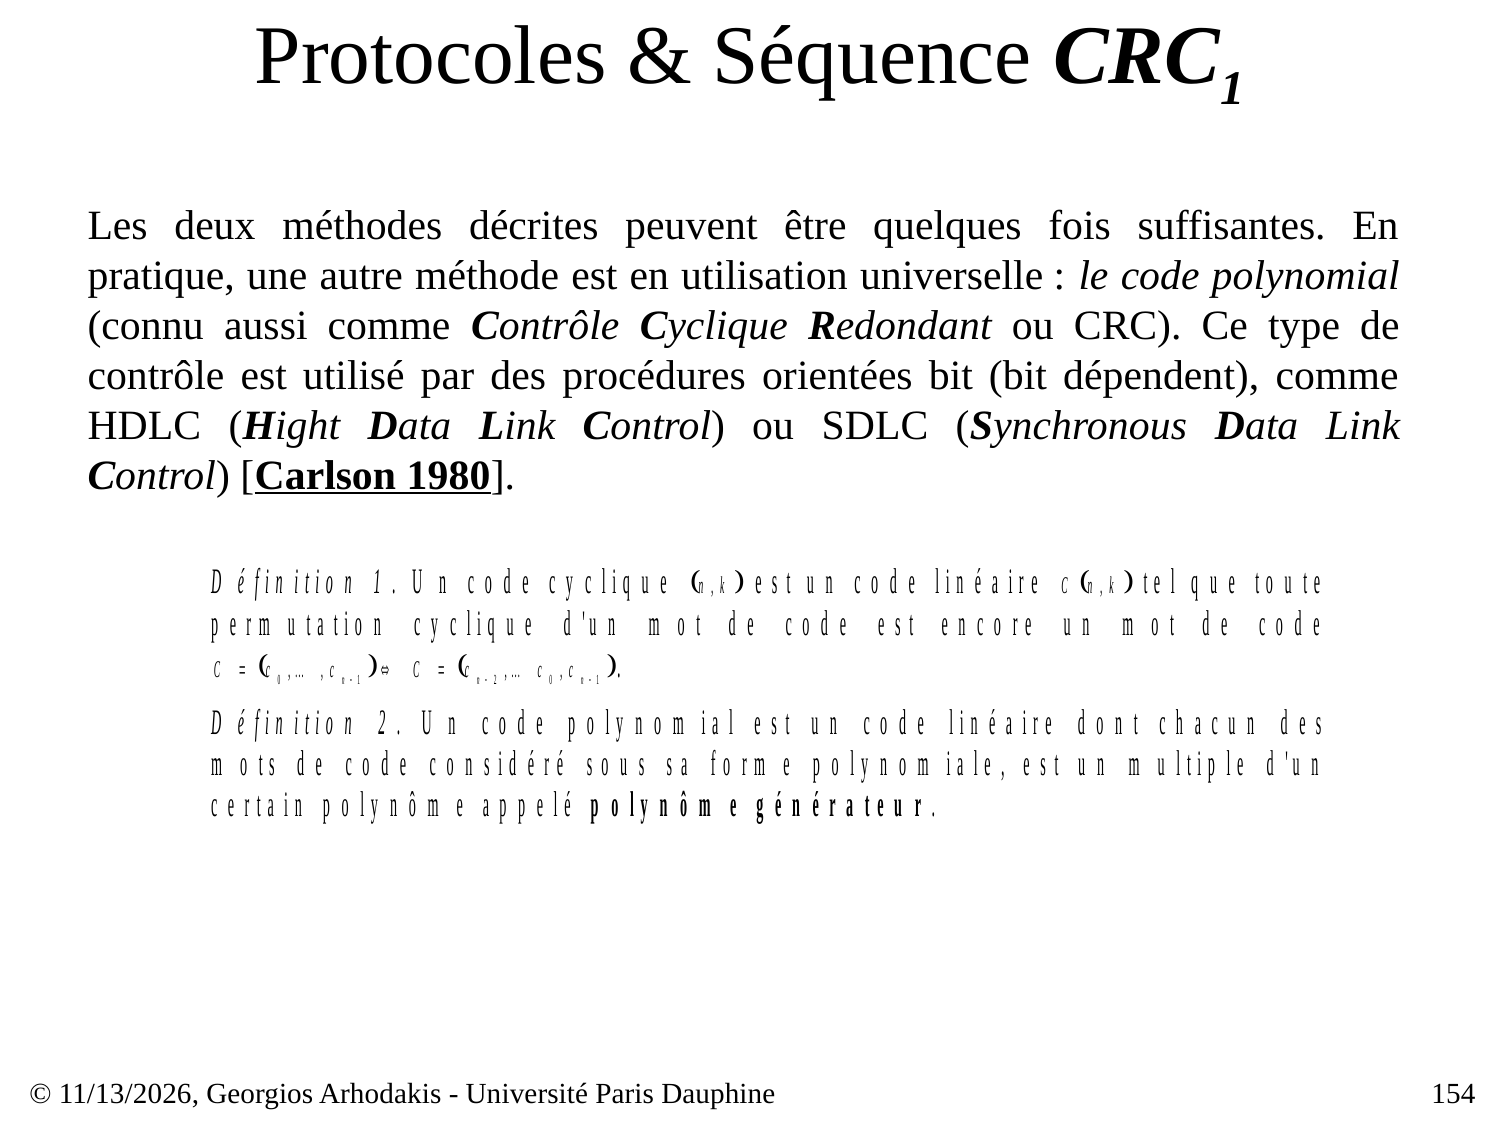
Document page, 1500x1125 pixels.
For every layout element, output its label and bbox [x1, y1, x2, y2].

text_box [87, 197, 1400, 498]
slide_number [1328, 1074, 1476, 1110]
title [111, 0, 1387, 159]
slide_number [29, 1074, 206, 1110]
text_box [151, 547, 1390, 838]
footer [206, 1074, 1093, 1110]
